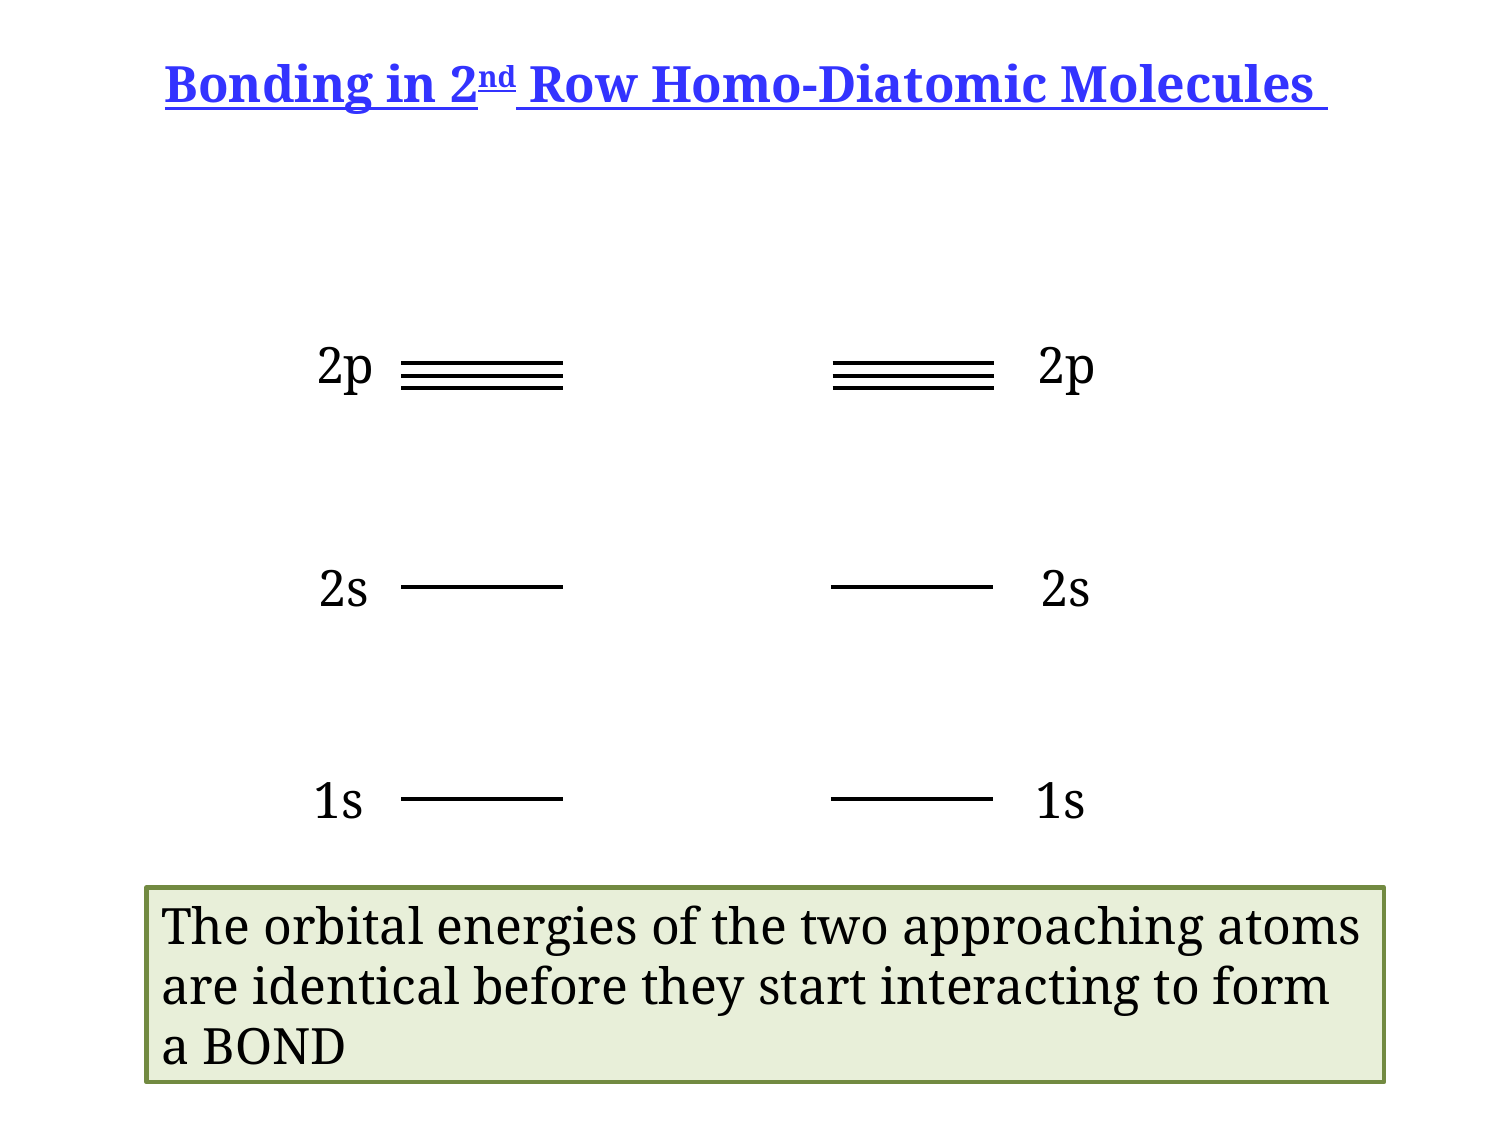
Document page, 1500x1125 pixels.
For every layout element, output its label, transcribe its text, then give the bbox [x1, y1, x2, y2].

text_box 2p [1023, 325, 1112, 401]
text_box The orbital energies of the two approaching atoms are identical before they start interacting to form a BOND [144, 885, 1386, 1084]
text_box 2s [1025, 548, 1106, 624]
text_box 1s [1020, 761, 1101, 836]
text_box 2p [301, 325, 390, 401]
text_box Bonding in 2nd Row Homo-Diatomic Molecules [150, 45, 1435, 121]
text_box 2s [303, 548, 384, 624]
text_box 1s [298, 761, 379, 836]
